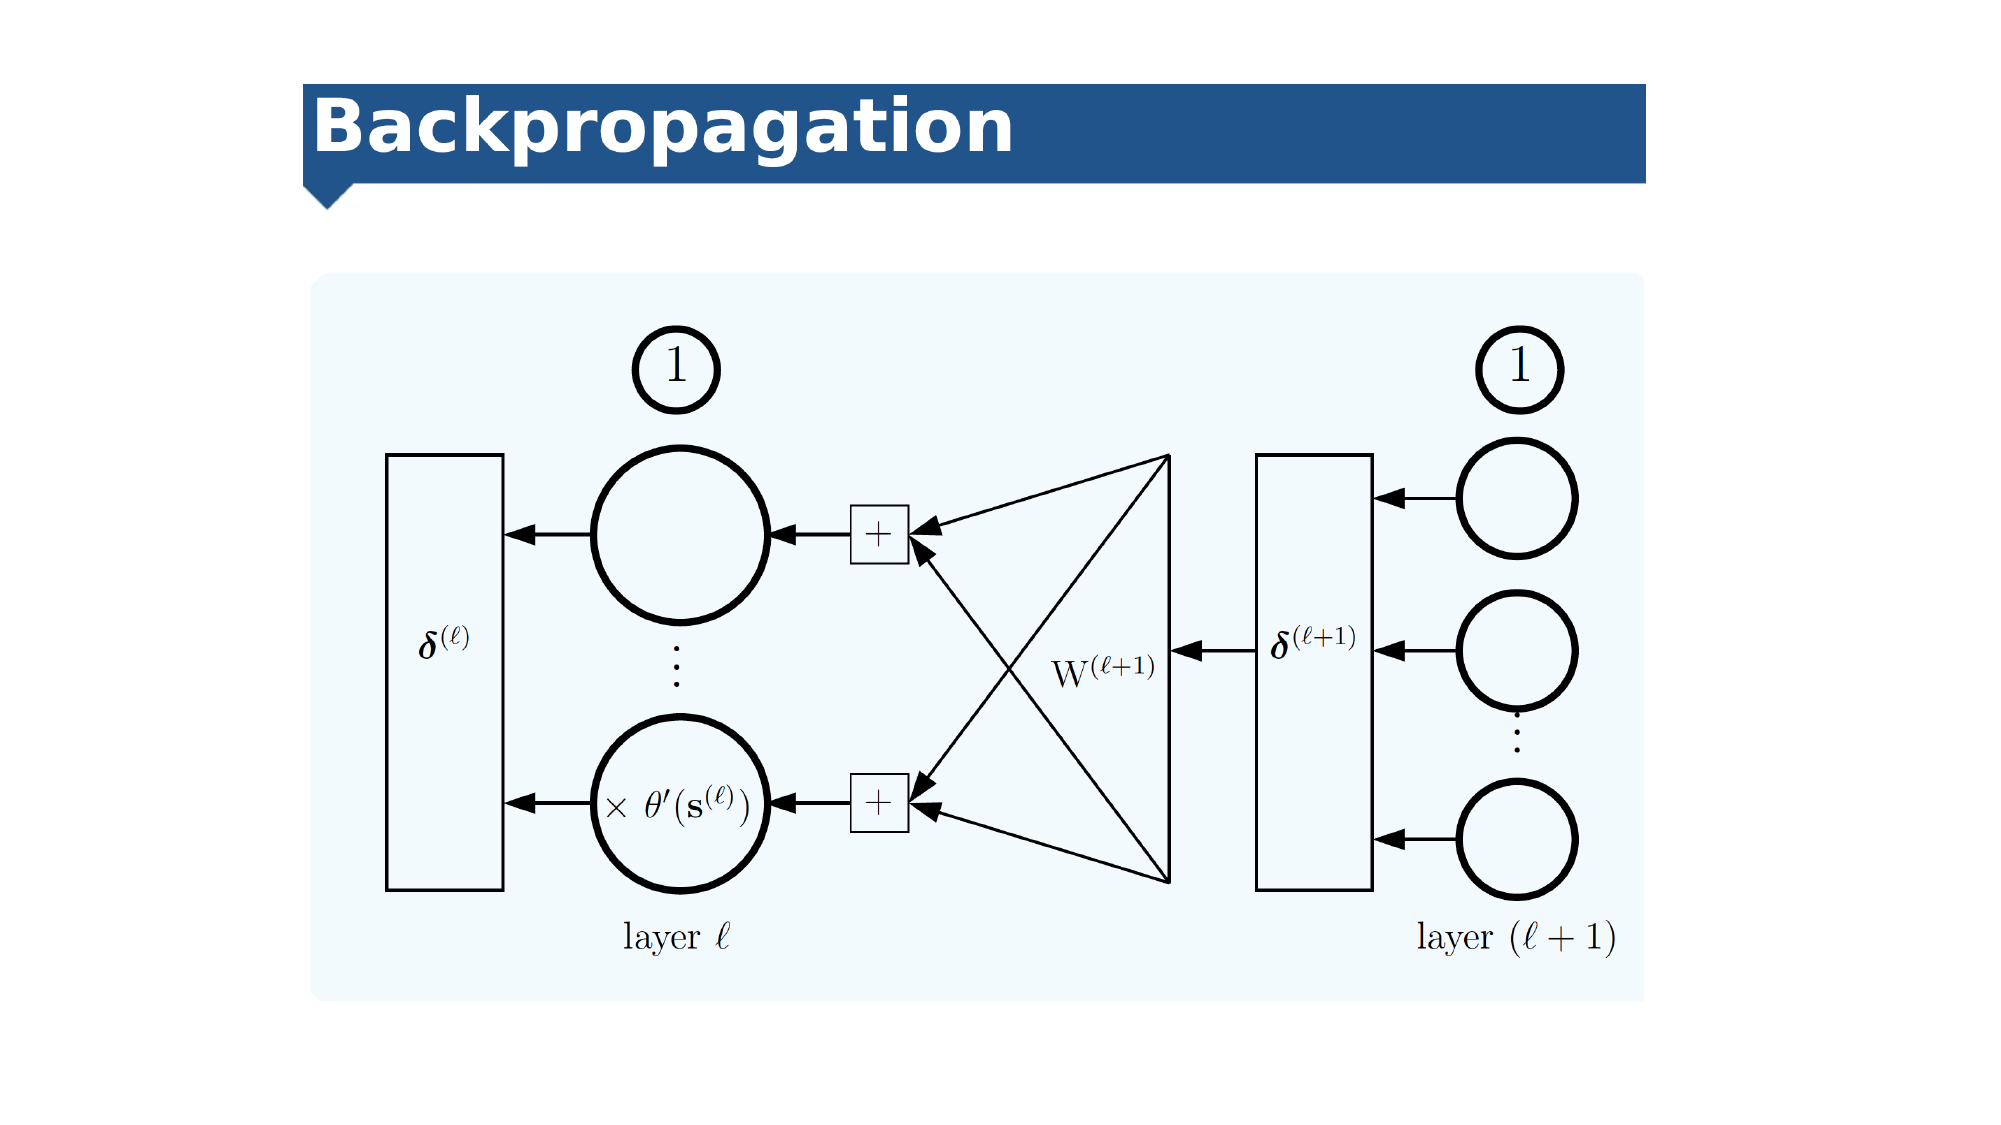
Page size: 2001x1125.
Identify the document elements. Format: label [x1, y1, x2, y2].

picture [303, 84, 1646, 1001]
